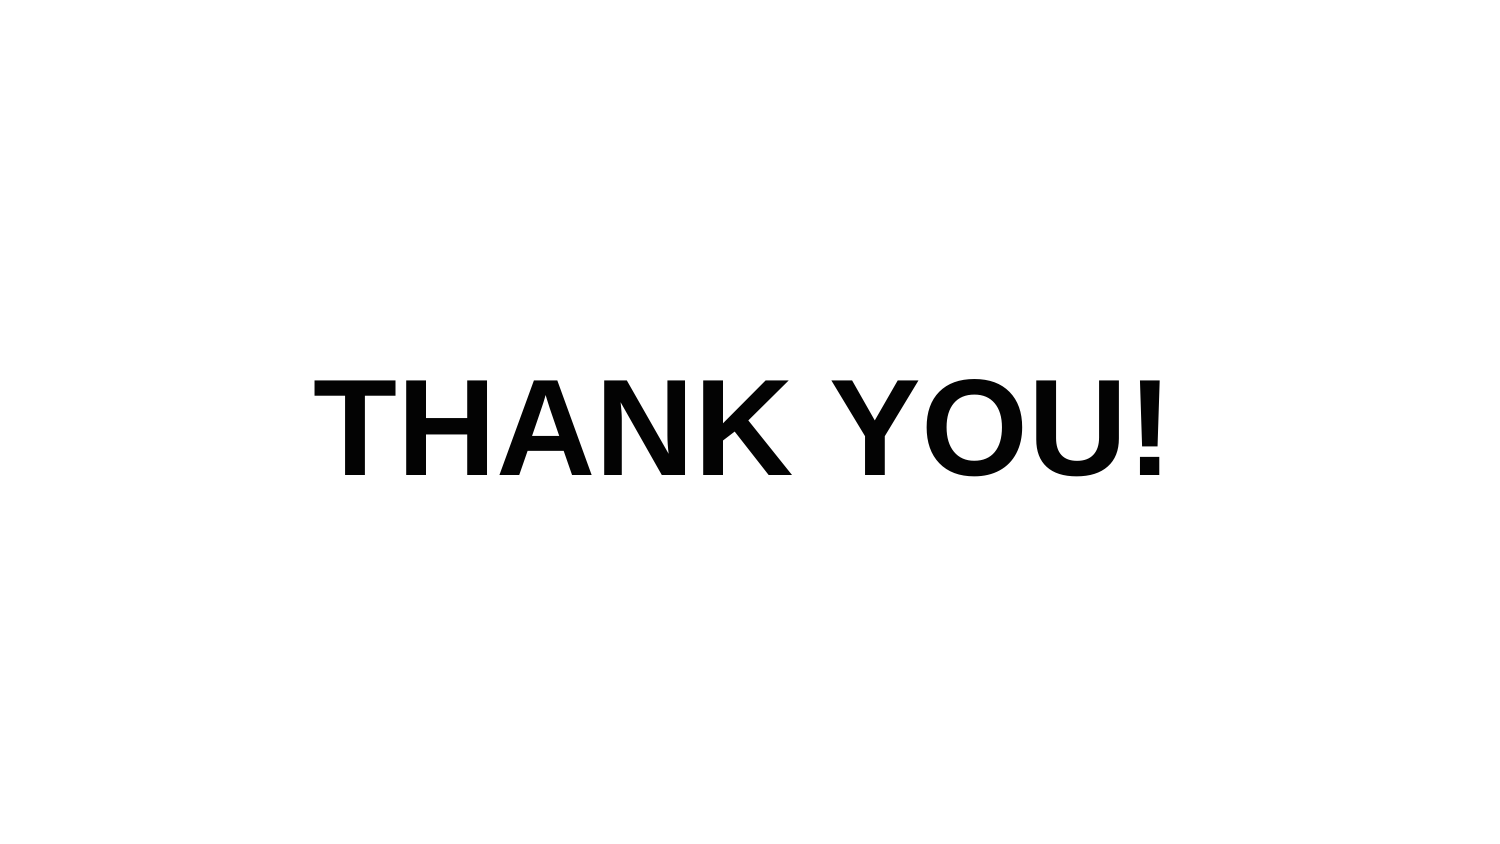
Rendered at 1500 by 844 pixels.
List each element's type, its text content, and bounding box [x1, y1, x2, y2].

text_box THANK YOU! [298, 331, 1500, 511]
